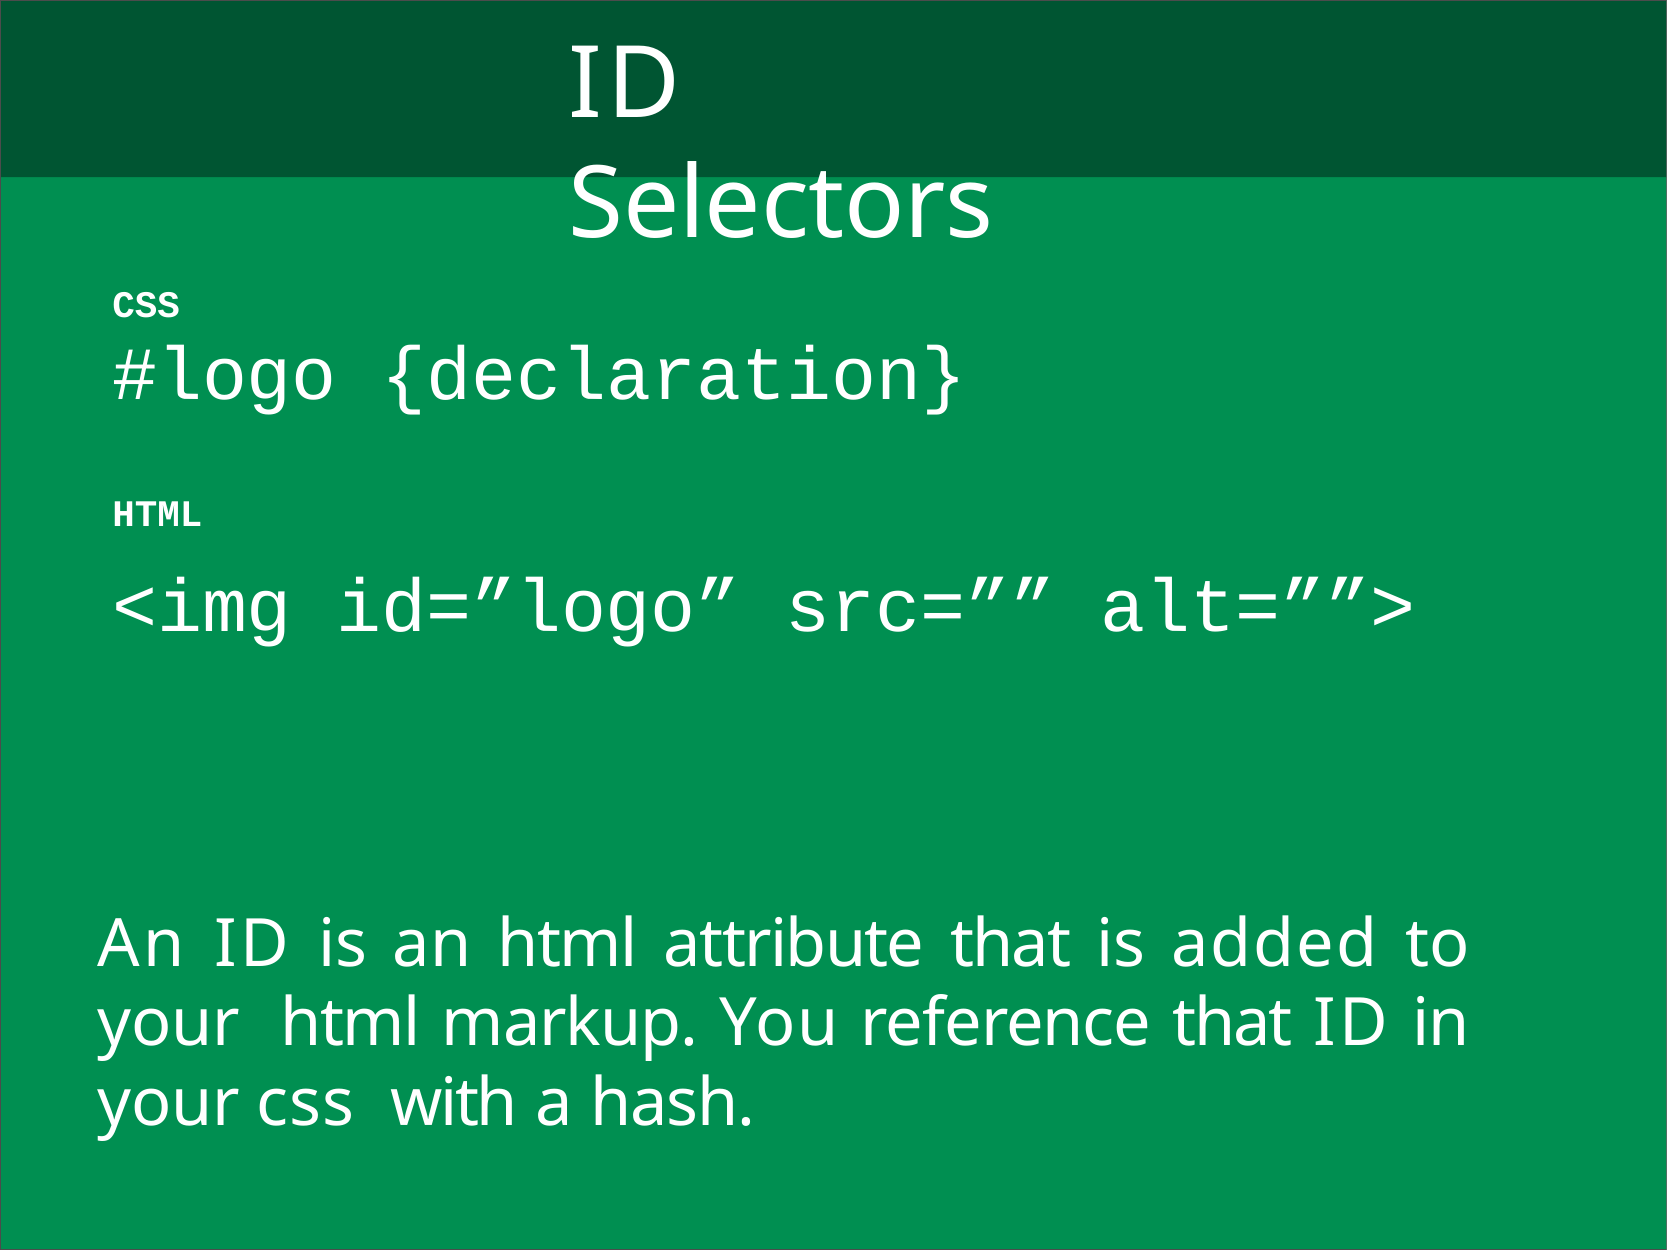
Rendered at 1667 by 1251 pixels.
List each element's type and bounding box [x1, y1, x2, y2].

text_box [0, 0, 1667, 1250]
